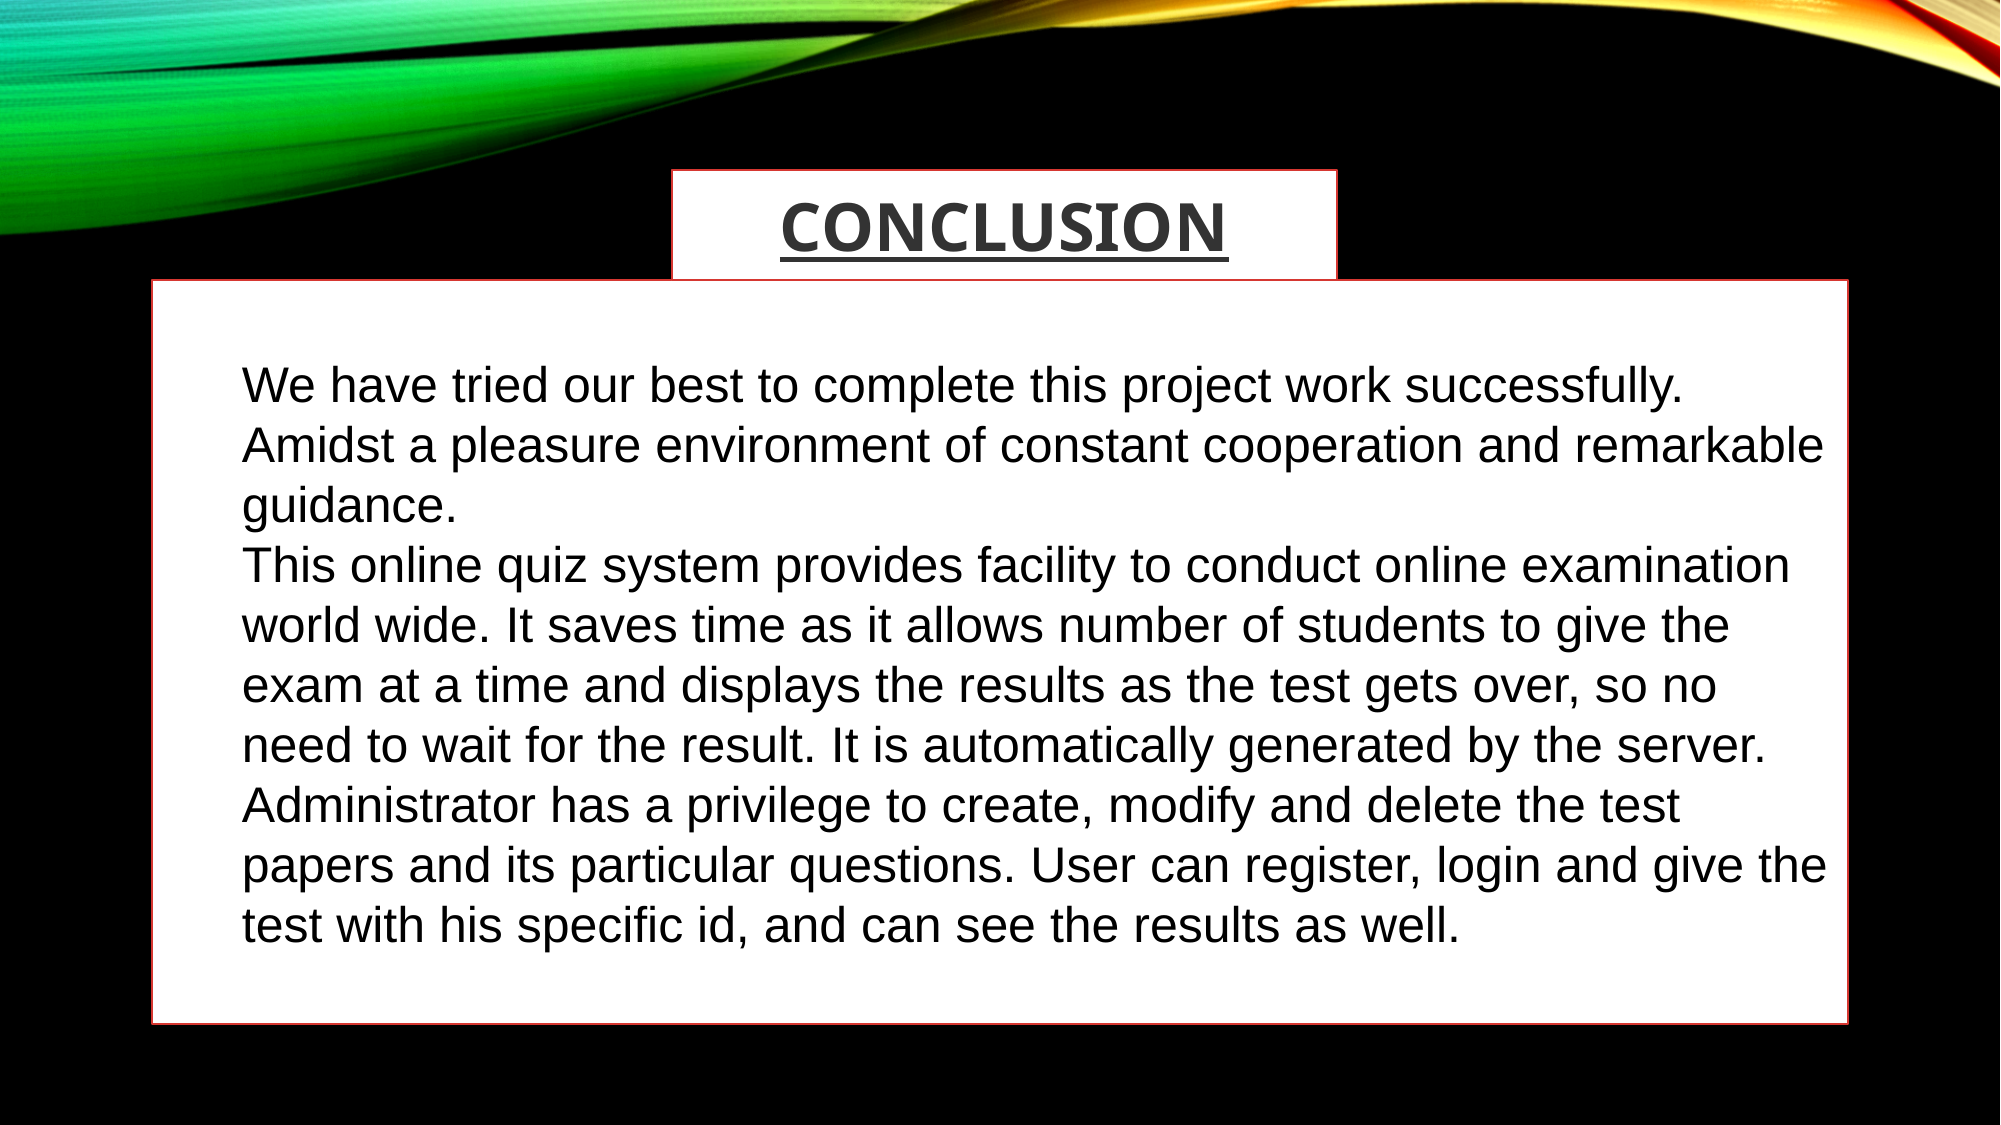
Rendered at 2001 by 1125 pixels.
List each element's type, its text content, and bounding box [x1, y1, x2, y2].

text_box CONCLUSION [671, 169, 1338, 281]
picture [0, 0, 2000, 237]
text_box We have tried our best to complete this project work successfully. Amidst a pleasure environment of constant cooperation and remarkable guidance. This online quiz system provides facility to conduct online examination world wide. It saves time as it allows number of students to give the exam at a time and displays the results as the test gets over, so no need to wait for the result. It is automatically generated by the server. Administrator has a privilege to create, modify and delete the test papers and its particular questions. User can register, login and give the test with his specific id, and can see the results as well. [151, 279, 1849, 1025]
